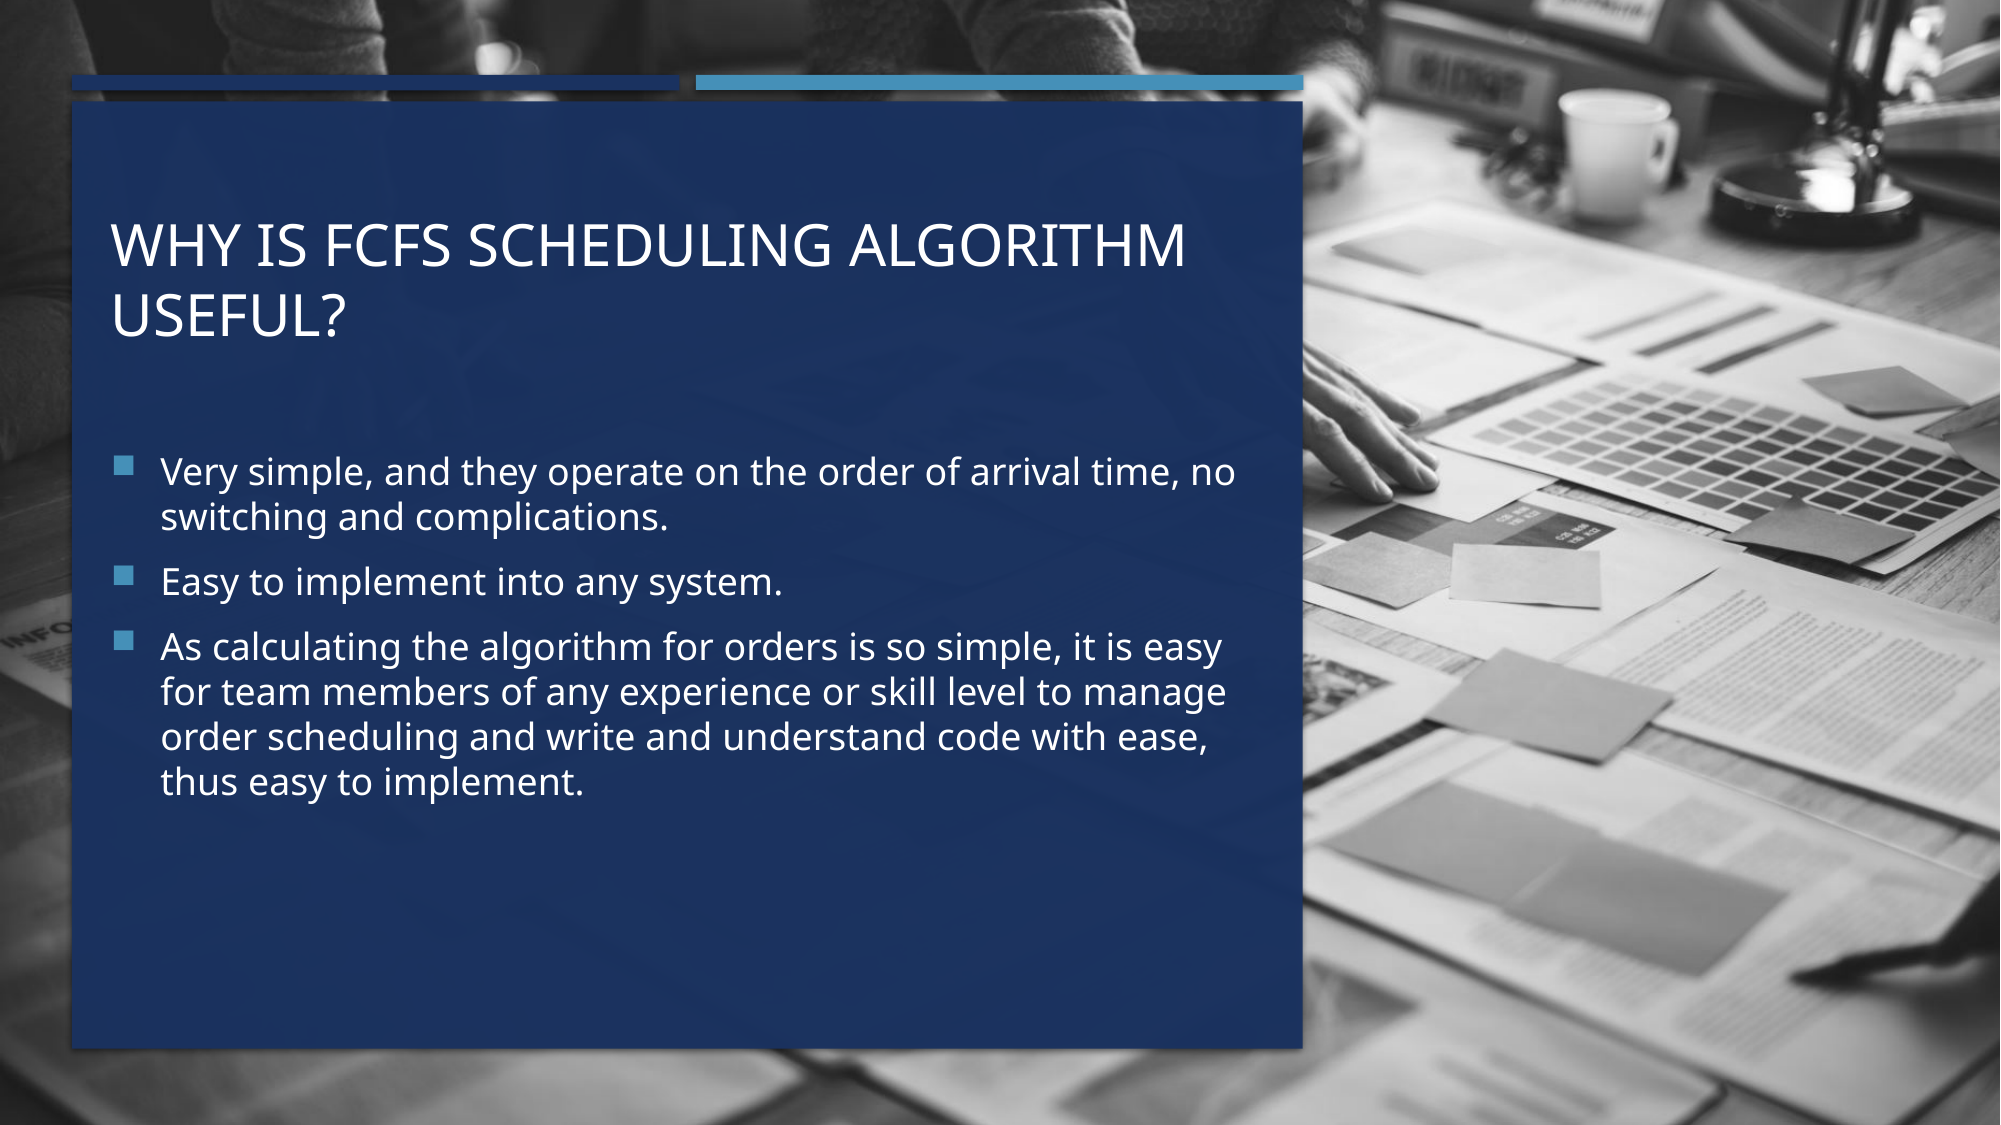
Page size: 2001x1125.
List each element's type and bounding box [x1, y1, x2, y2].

text_box [71, 74, 1304, 1049]
picture [0, 0, 2000, 1125]
